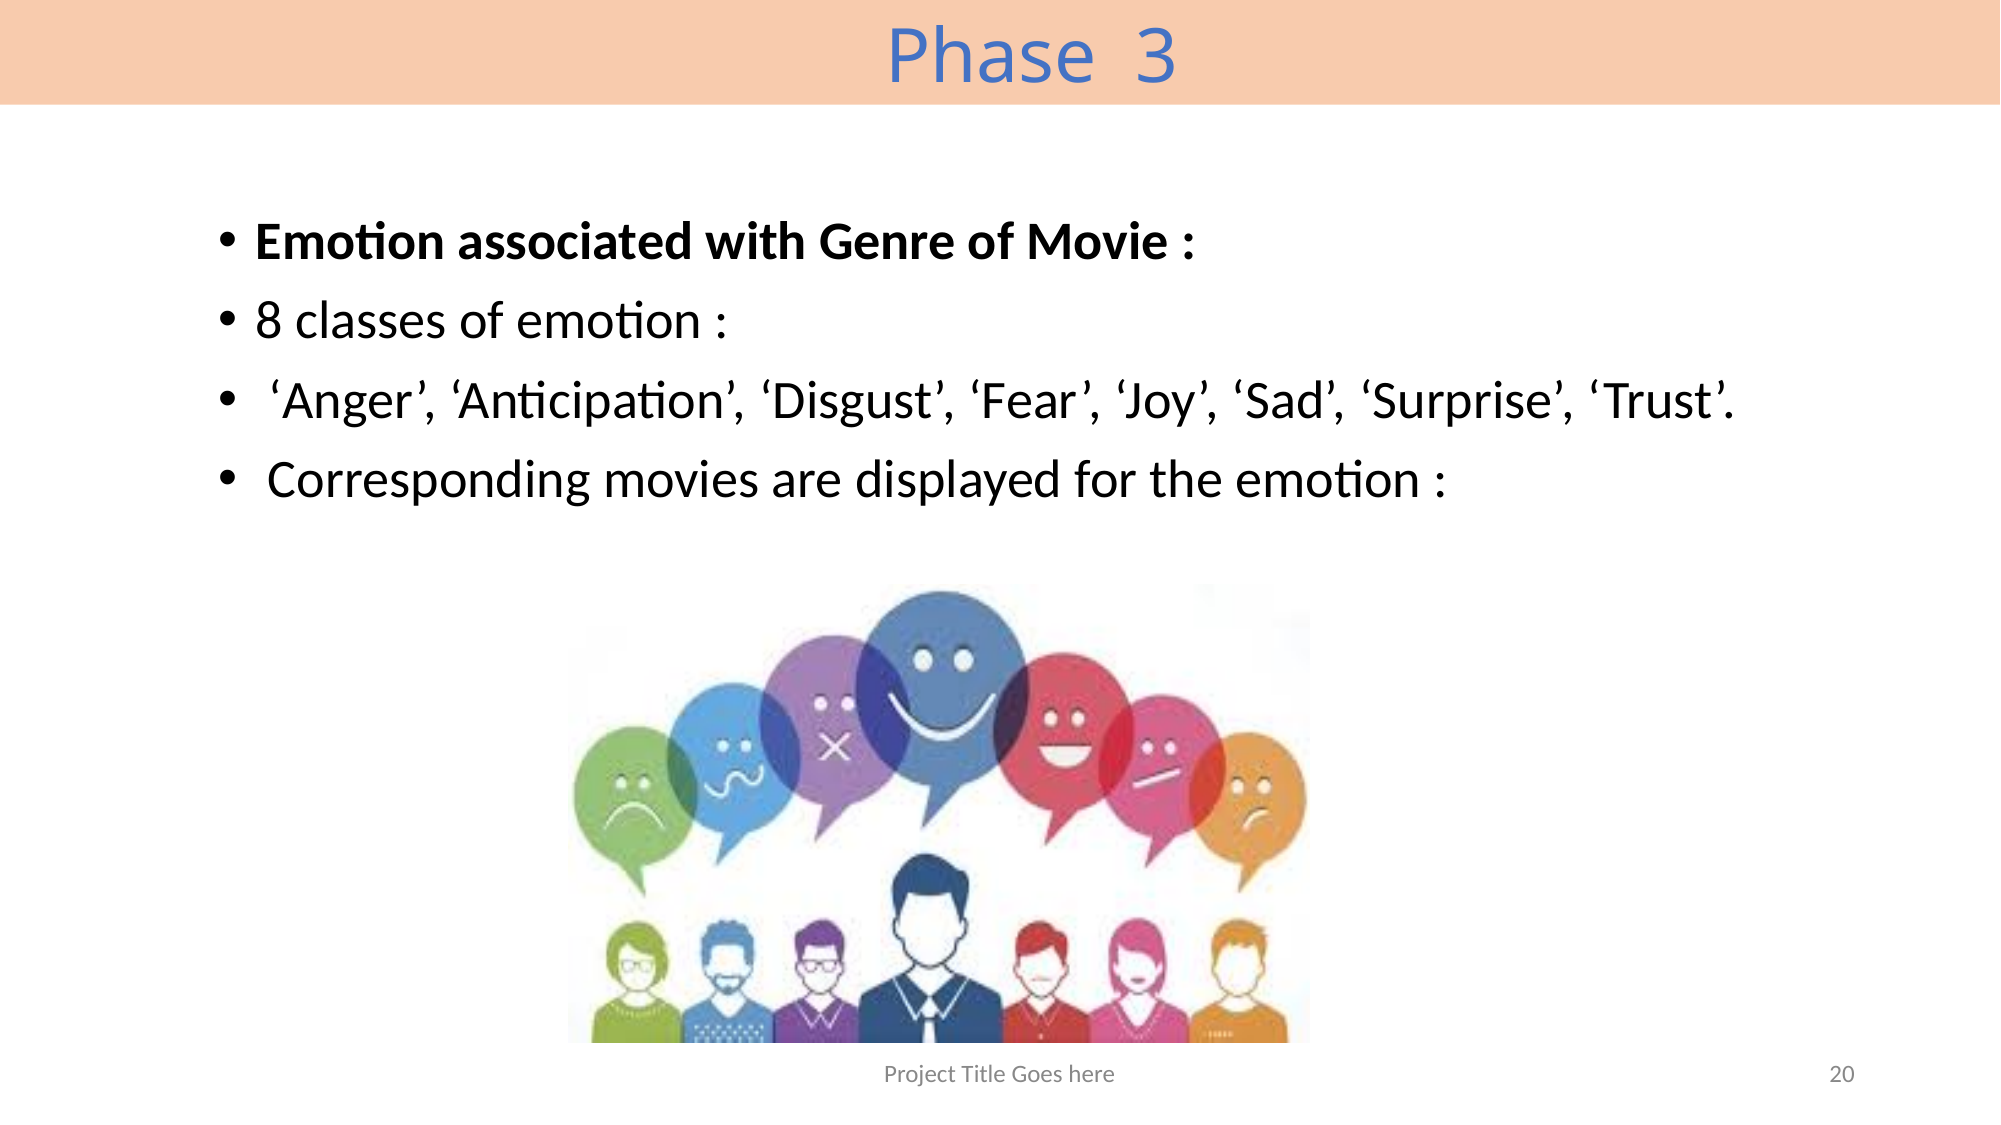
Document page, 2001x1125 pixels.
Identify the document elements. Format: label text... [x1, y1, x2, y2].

slide_number 20 [1818, 1050, 1863, 1096]
text_box Phase 3 [0, 0, 2000, 105]
picture [567, 584, 1310, 1043]
list Emotion associated with Genre of Movie : 8 classes of emotion : ‘Anger’, ‘Anticipation’, ‘Disgust’, ‘Fear’, ‘Joy’, ‘Sad’, ‘Surprise’, ‘Trust’. Corresponding movies are displayed for the emotion : [210, 204, 1760, 1125]
